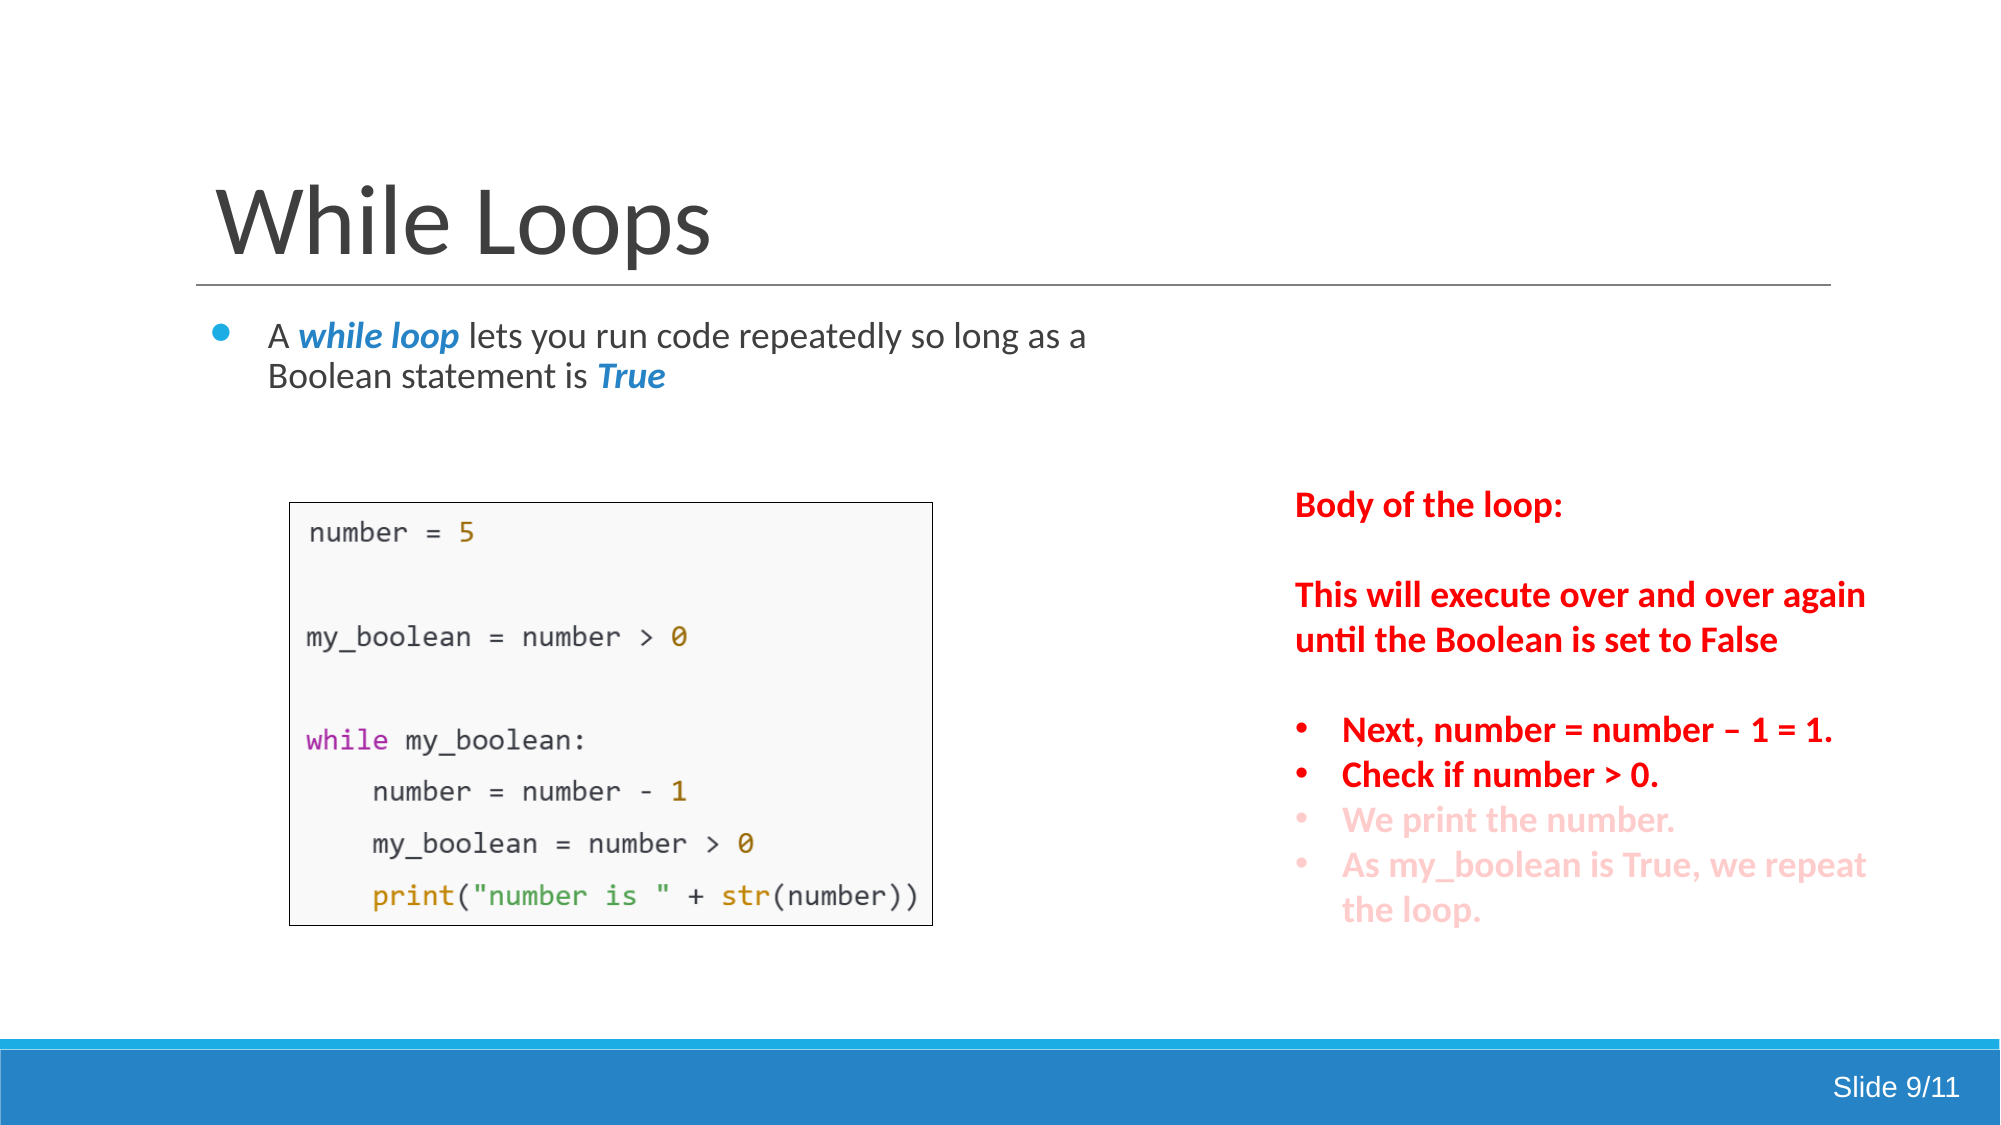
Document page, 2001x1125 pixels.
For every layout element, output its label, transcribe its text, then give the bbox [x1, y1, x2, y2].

picture [288, 502, 933, 926]
text_box A while loop lets you run code repeatedly so long as a Boolean statement is True [192, 308, 1127, 870]
text_box Slide 9/11 [1817, 1053, 2000, 1125]
title While Loops [200, 44, 1850, 283]
text_box Body of the loop: This will execute over and over again until the Boolean is set to False Next, number = number – 1 = 1. Check if number > 0. We print the number. As my_boolean is True, we repeat the loop. [1280, 465, 1925, 946]
